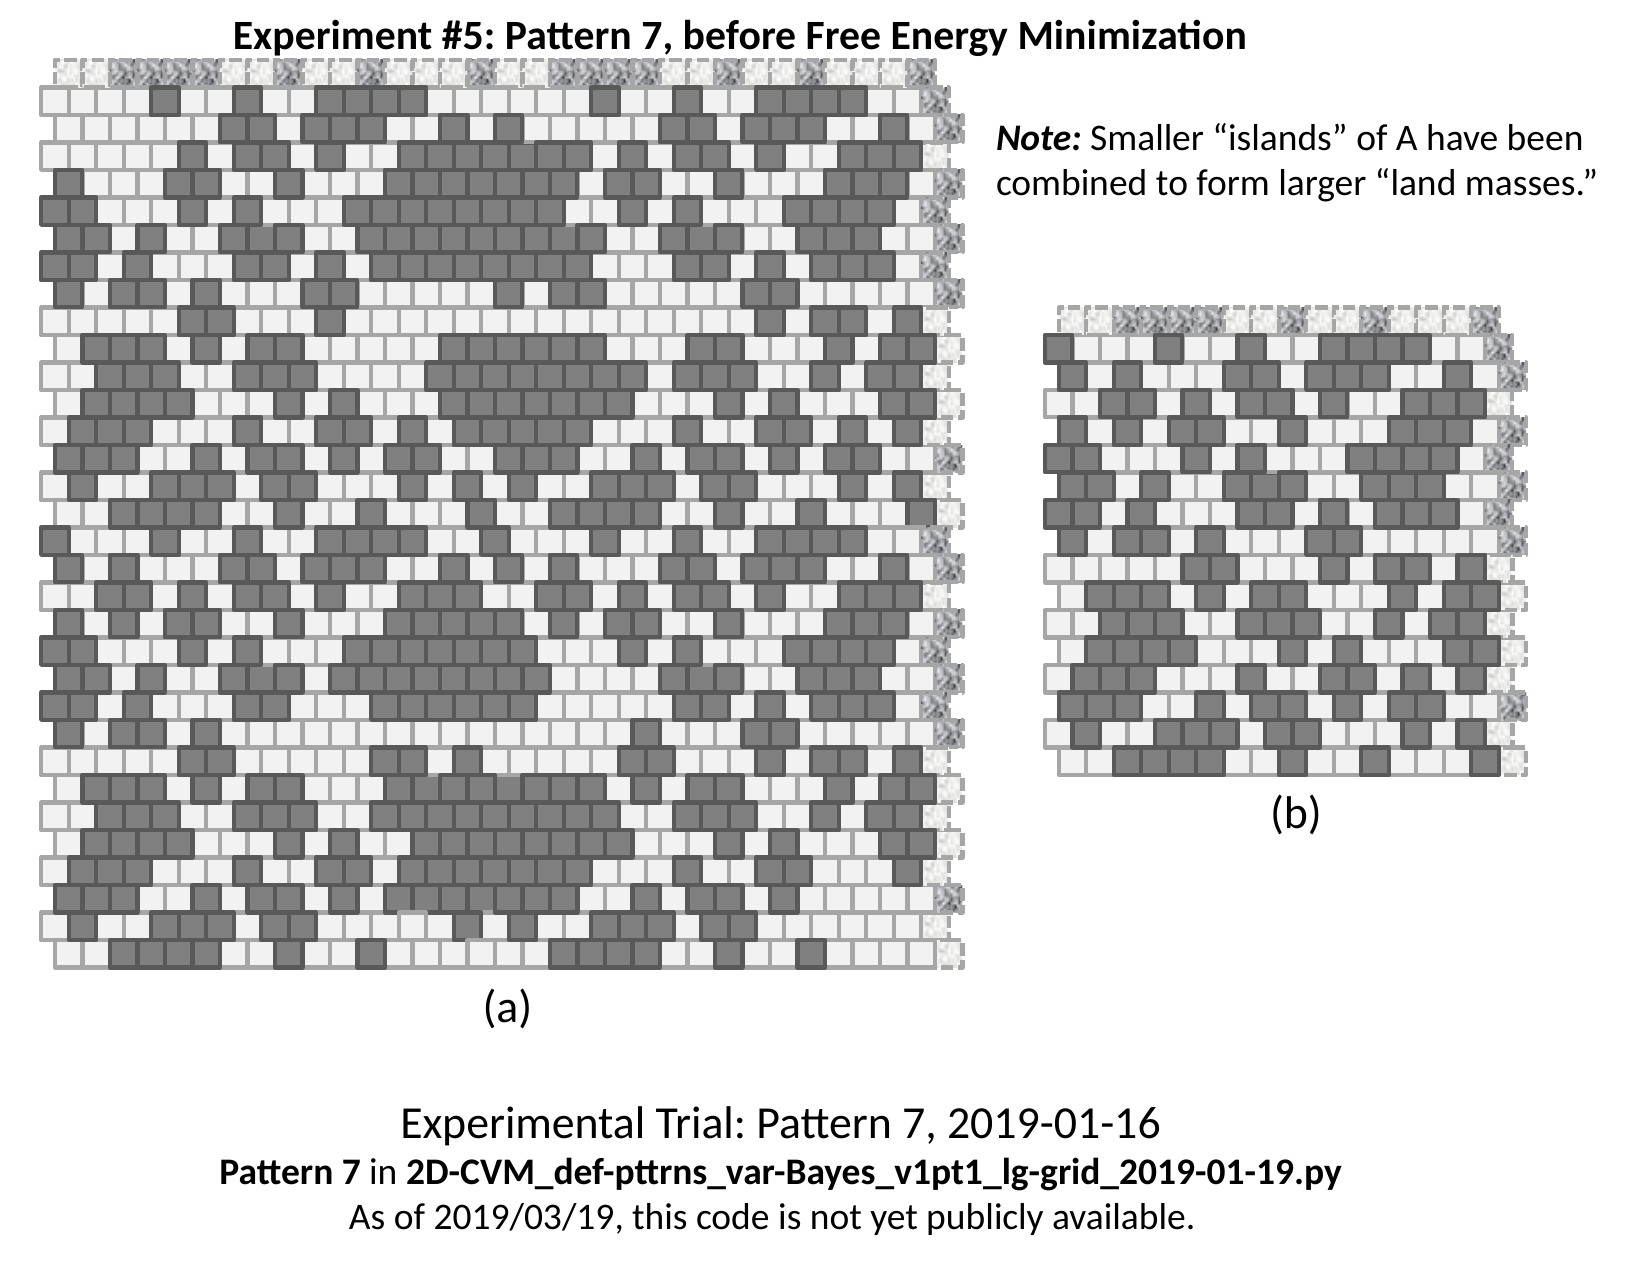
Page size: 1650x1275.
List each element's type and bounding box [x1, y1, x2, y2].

text_box [981, 105, 1632, 210]
text_box [204, 1085, 1358, 1245]
text_box [39, 0, 1263, 1040]
text_box [1043, 305, 1528, 845]
